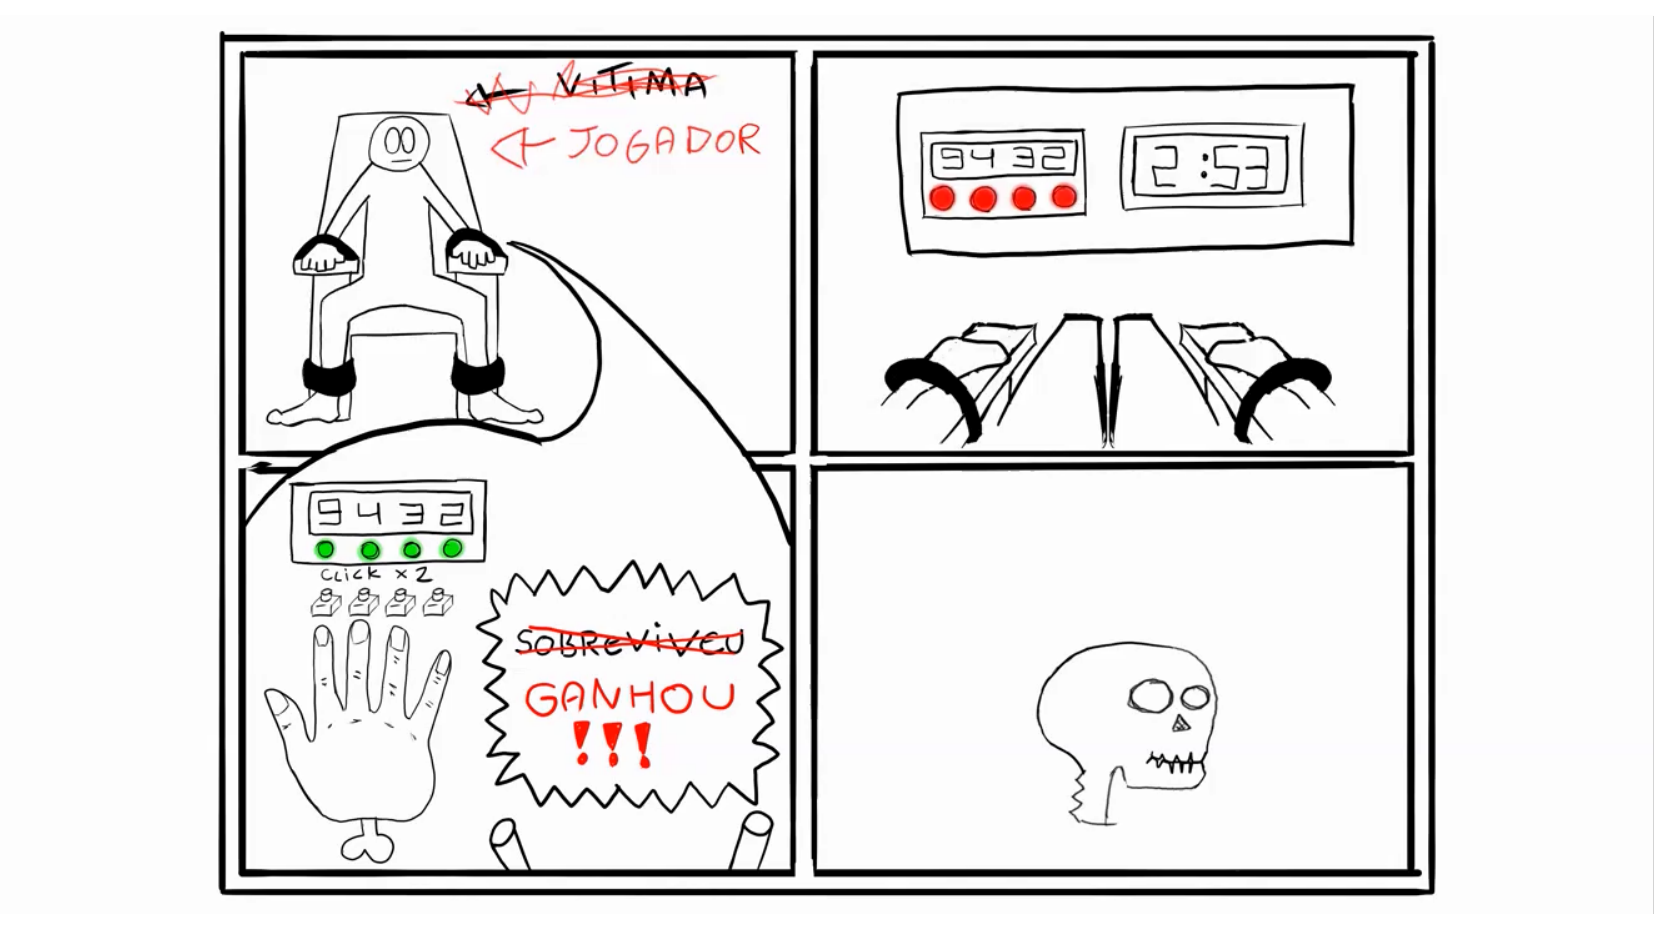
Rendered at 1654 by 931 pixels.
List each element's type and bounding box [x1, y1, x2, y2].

text_box [0, 14, 1654, 915]
